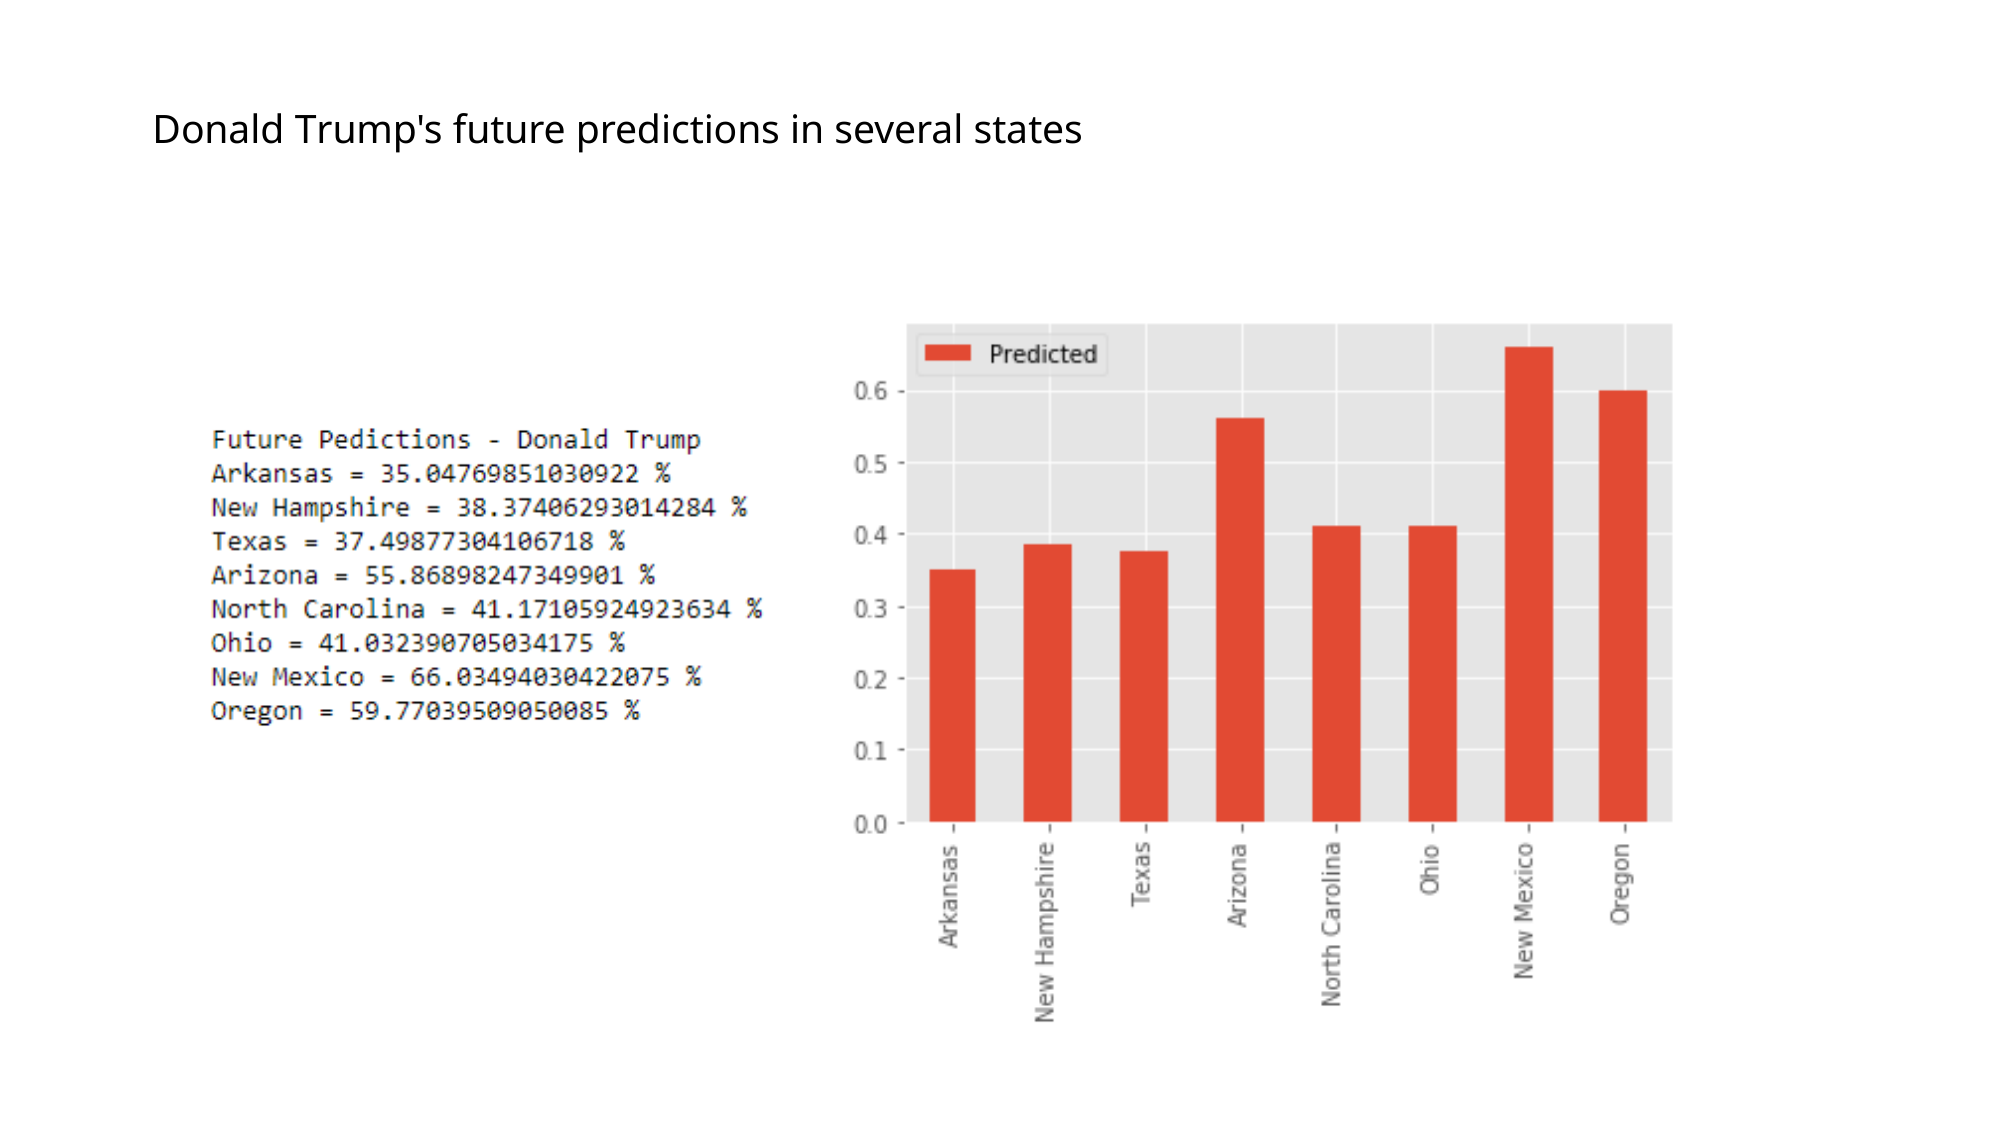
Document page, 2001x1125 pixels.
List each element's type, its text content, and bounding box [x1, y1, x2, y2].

title Donald Trump's future predictions in several states [137, 59, 1863, 161]
picture [198, 415, 776, 740]
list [834, 297, 1783, 1068]
